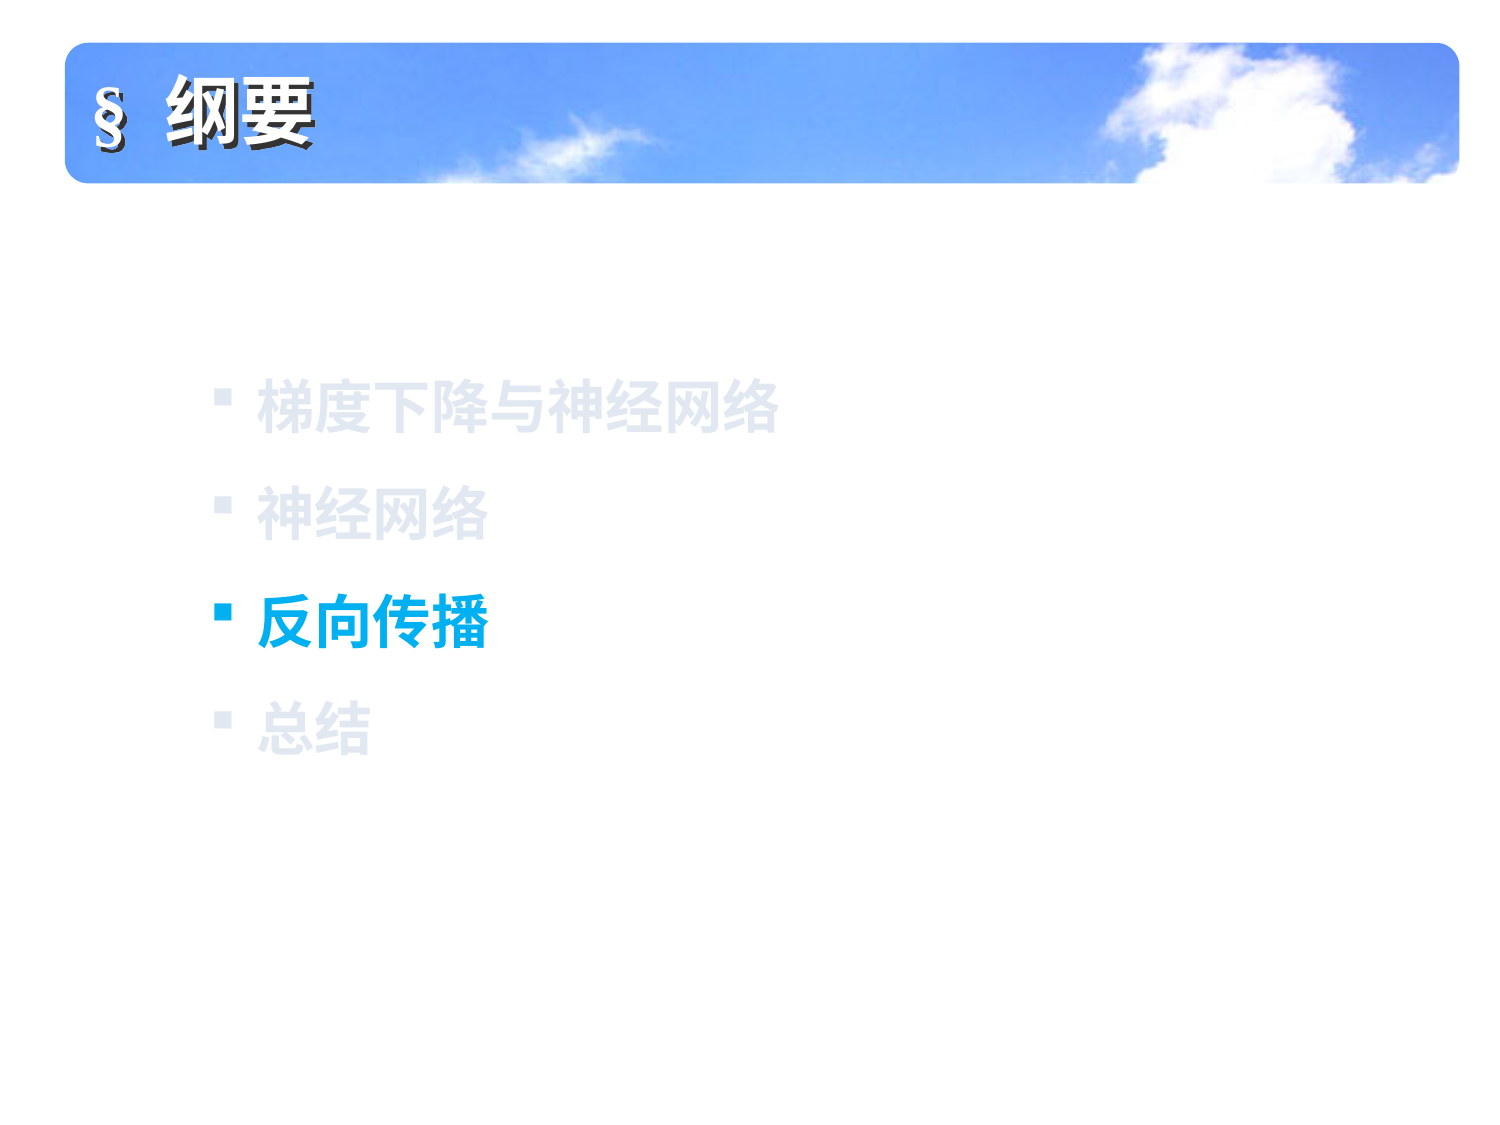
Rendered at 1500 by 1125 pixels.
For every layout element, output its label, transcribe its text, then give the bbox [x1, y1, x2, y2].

picture [64, 42, 1460, 184]
title § 纲要 [74, 49, 1288, 168]
text_box 梯度下降与神经网络 神经网络 反向传播 总结 [194, 362, 1046, 770]
